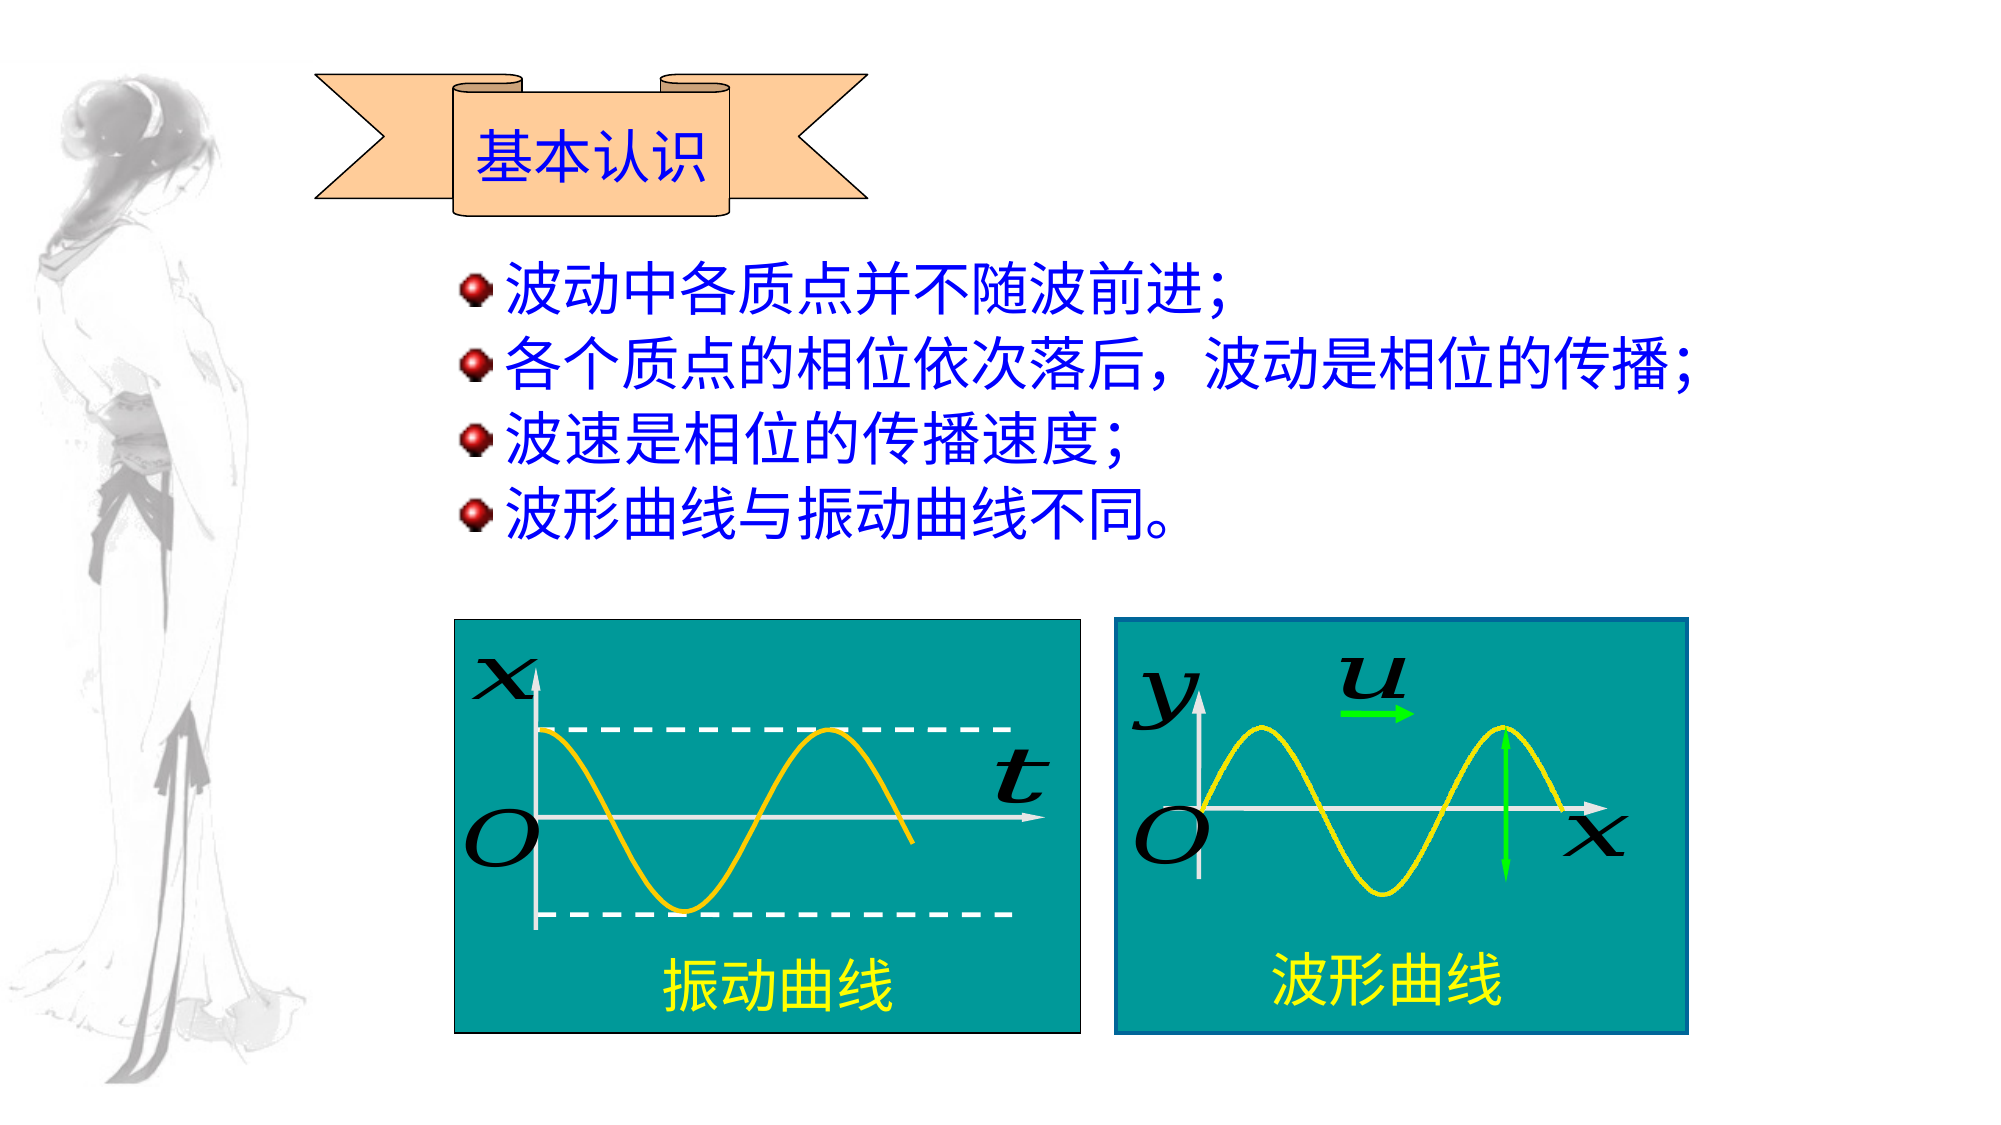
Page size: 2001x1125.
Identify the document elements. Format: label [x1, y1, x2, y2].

text_box [454, 245, 1787, 556]
text_box [314, 74, 868, 217]
picture [0, 58, 313, 1087]
text_box [454, 619, 1717, 1033]
